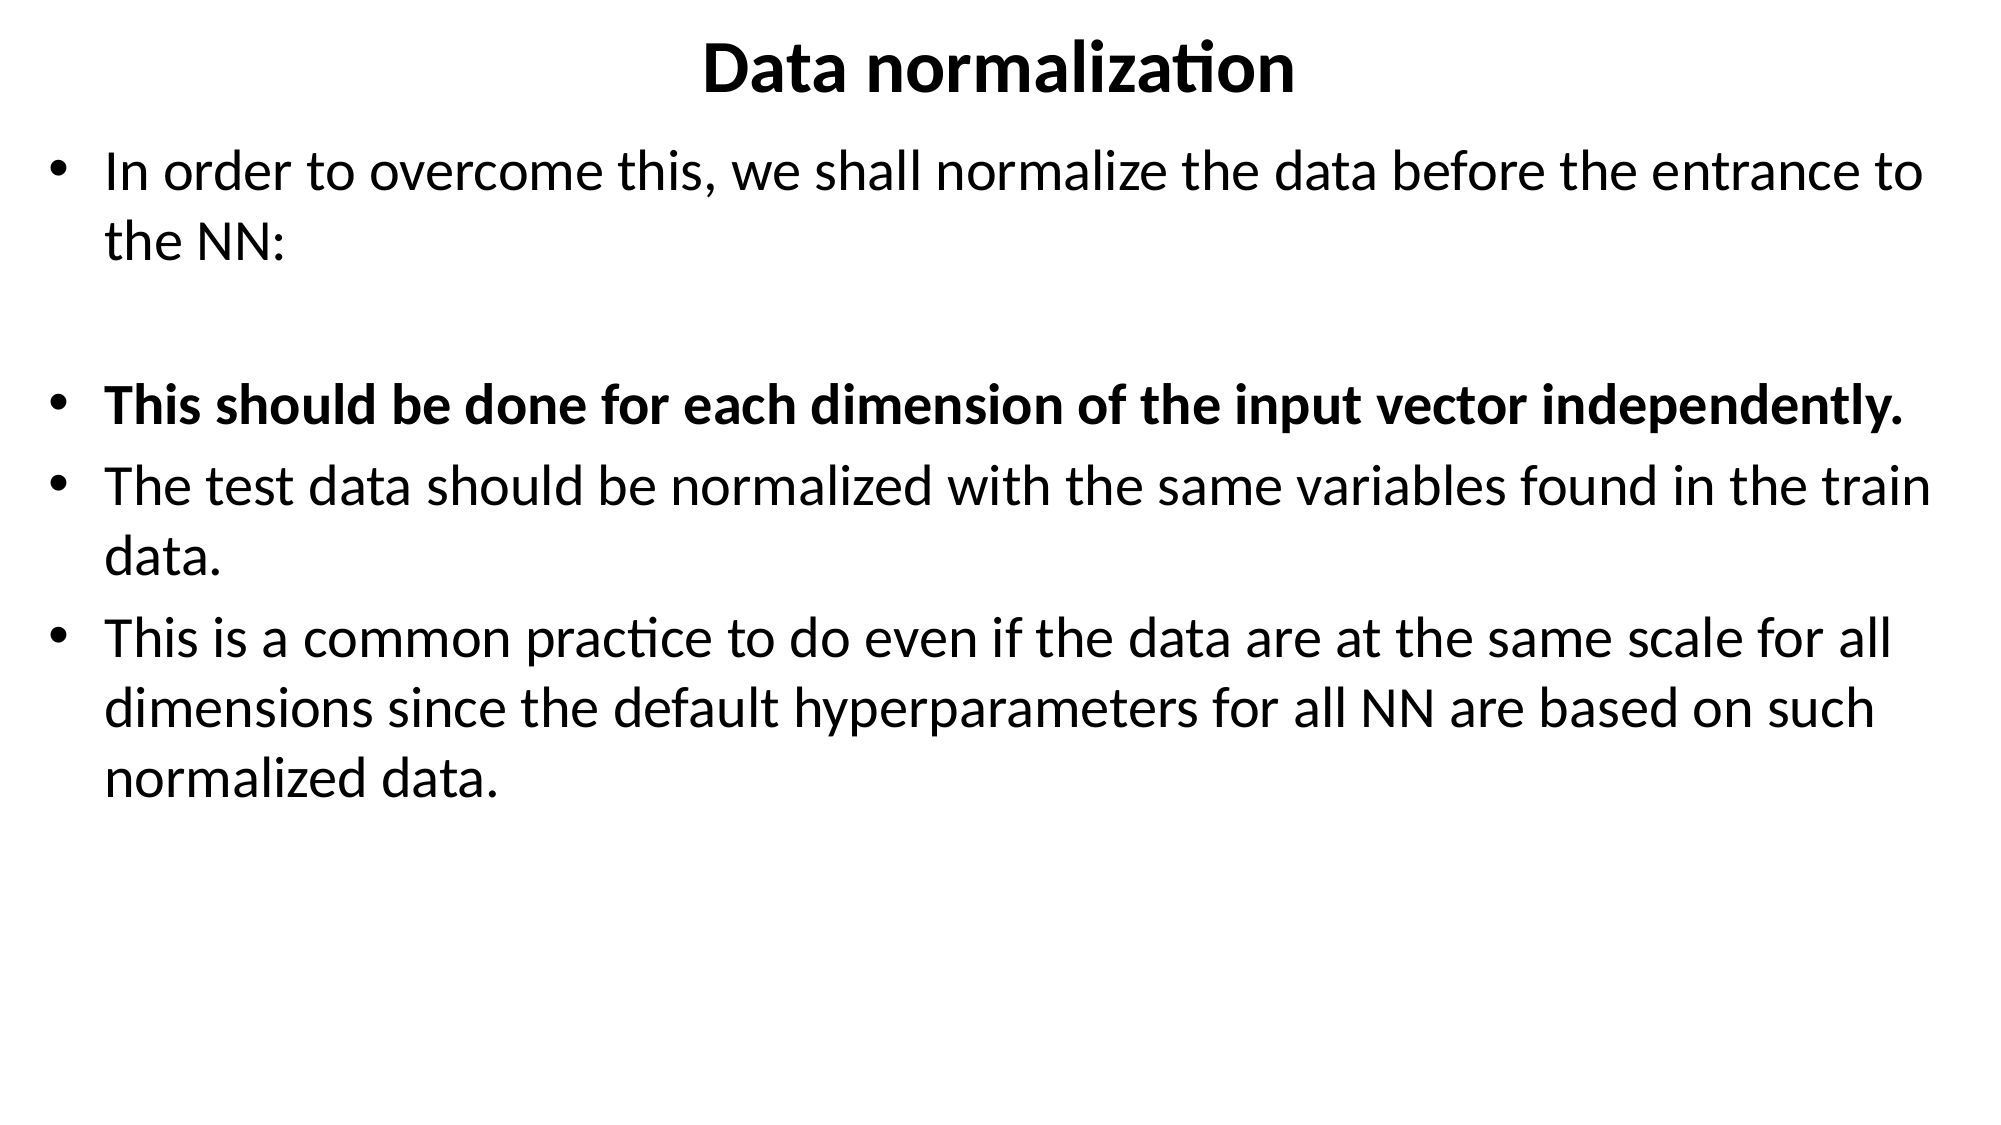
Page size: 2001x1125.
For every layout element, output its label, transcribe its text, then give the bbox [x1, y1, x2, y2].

title Data normalization [33, 0, 1967, 125]
